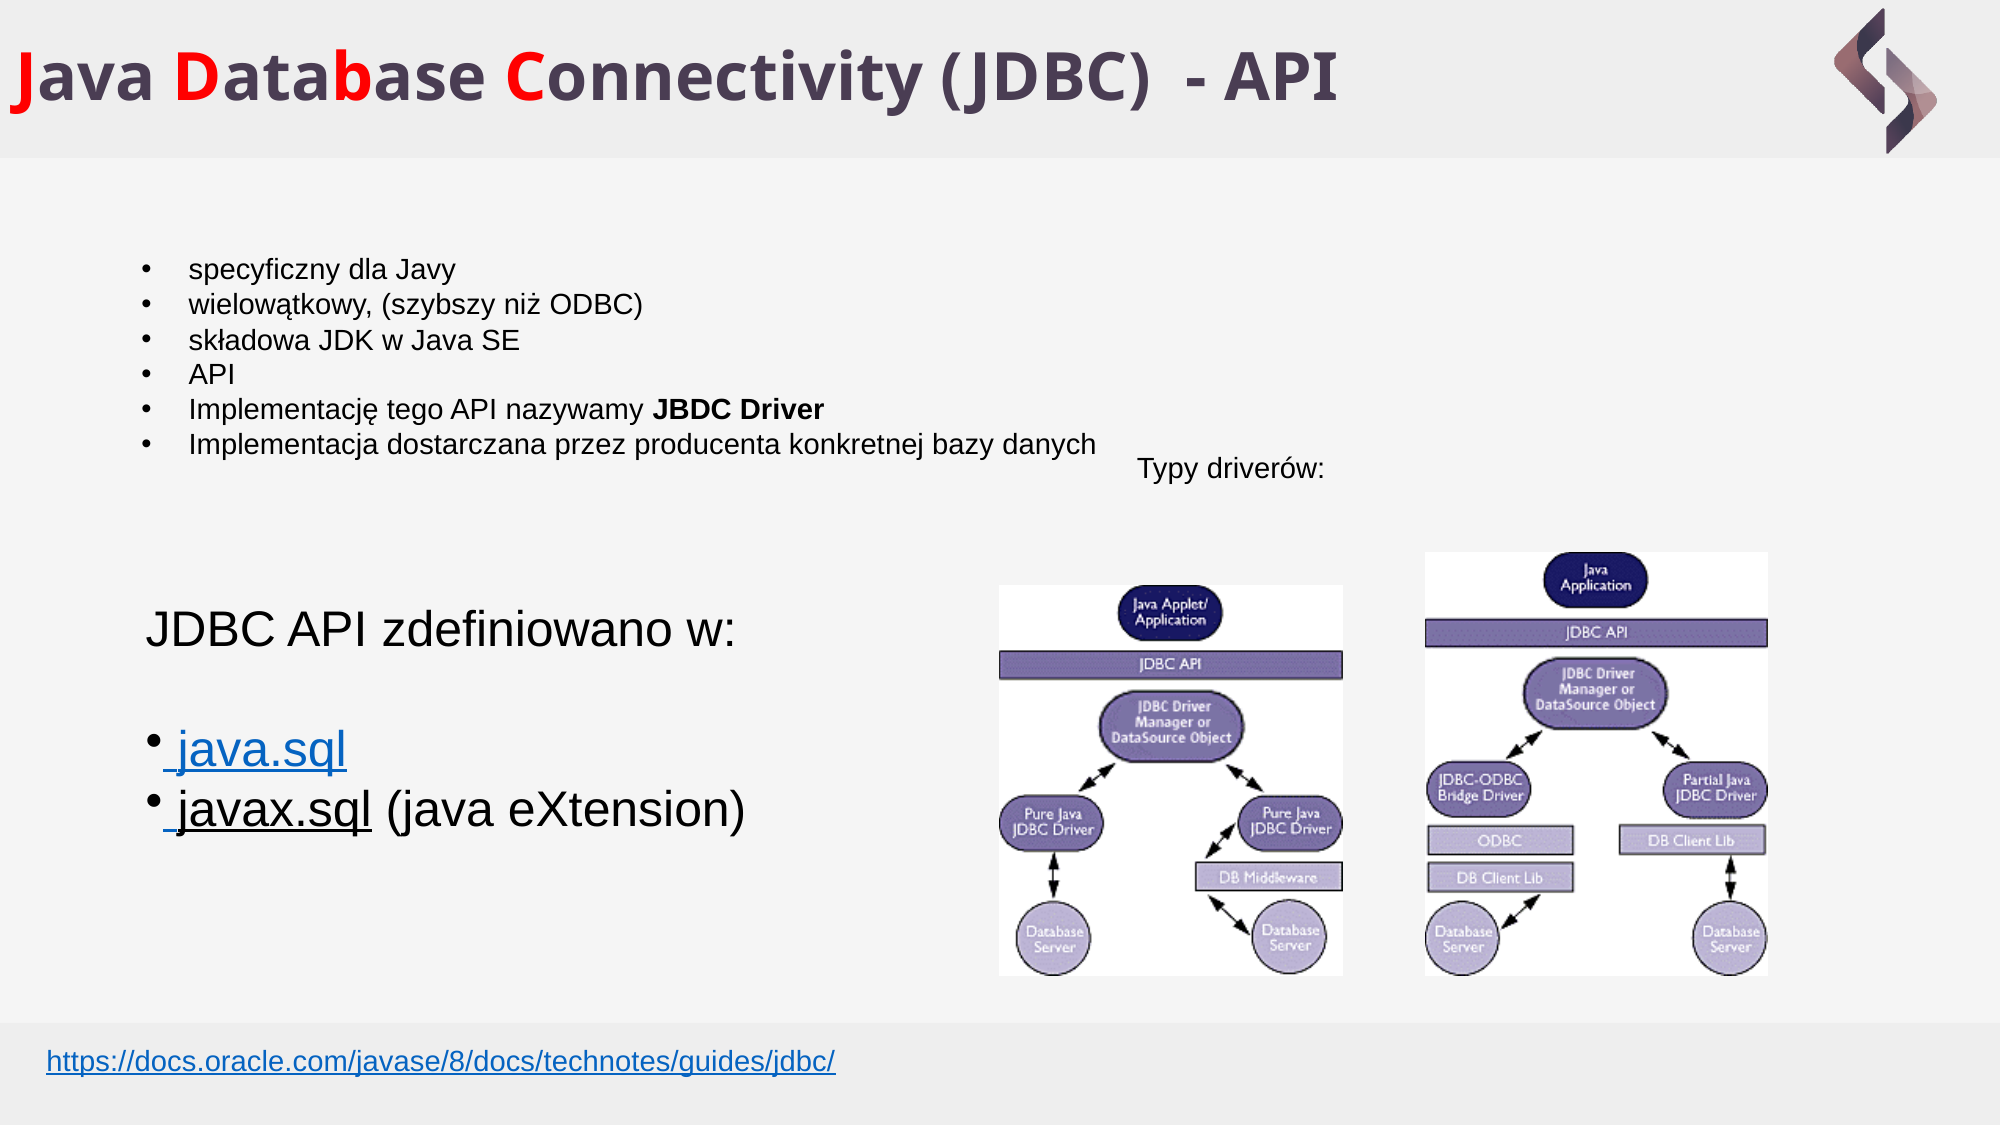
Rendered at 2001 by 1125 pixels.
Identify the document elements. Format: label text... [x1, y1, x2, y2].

text_box Typy driverów: [1122, 441, 1341, 492]
title Java Database Connectivity (JDBC) - API [0, 0, 1788, 158]
text_box https://docs.oracle.com/javase/8/docs/technotes/guides/jdbc/ [31, 1034, 852, 1085]
picture [999, 584, 1343, 977]
picture [1424, 552, 1768, 976]
picture [1787, 0, 2001, 166]
text_box JDBC API zdefiniowano w: java.sql javax.sql (java eXtension) [129, 588, 812, 904]
text_box specyficzny dla Javy wielowątkowy, (szybszy niż ODBC) składowa JDK w Java SE API Implementację tego API nazywamy JBDC Driver Implementacja dostarczana przez producenta konkretnej bazy danych [126, 243, 1113, 503]
